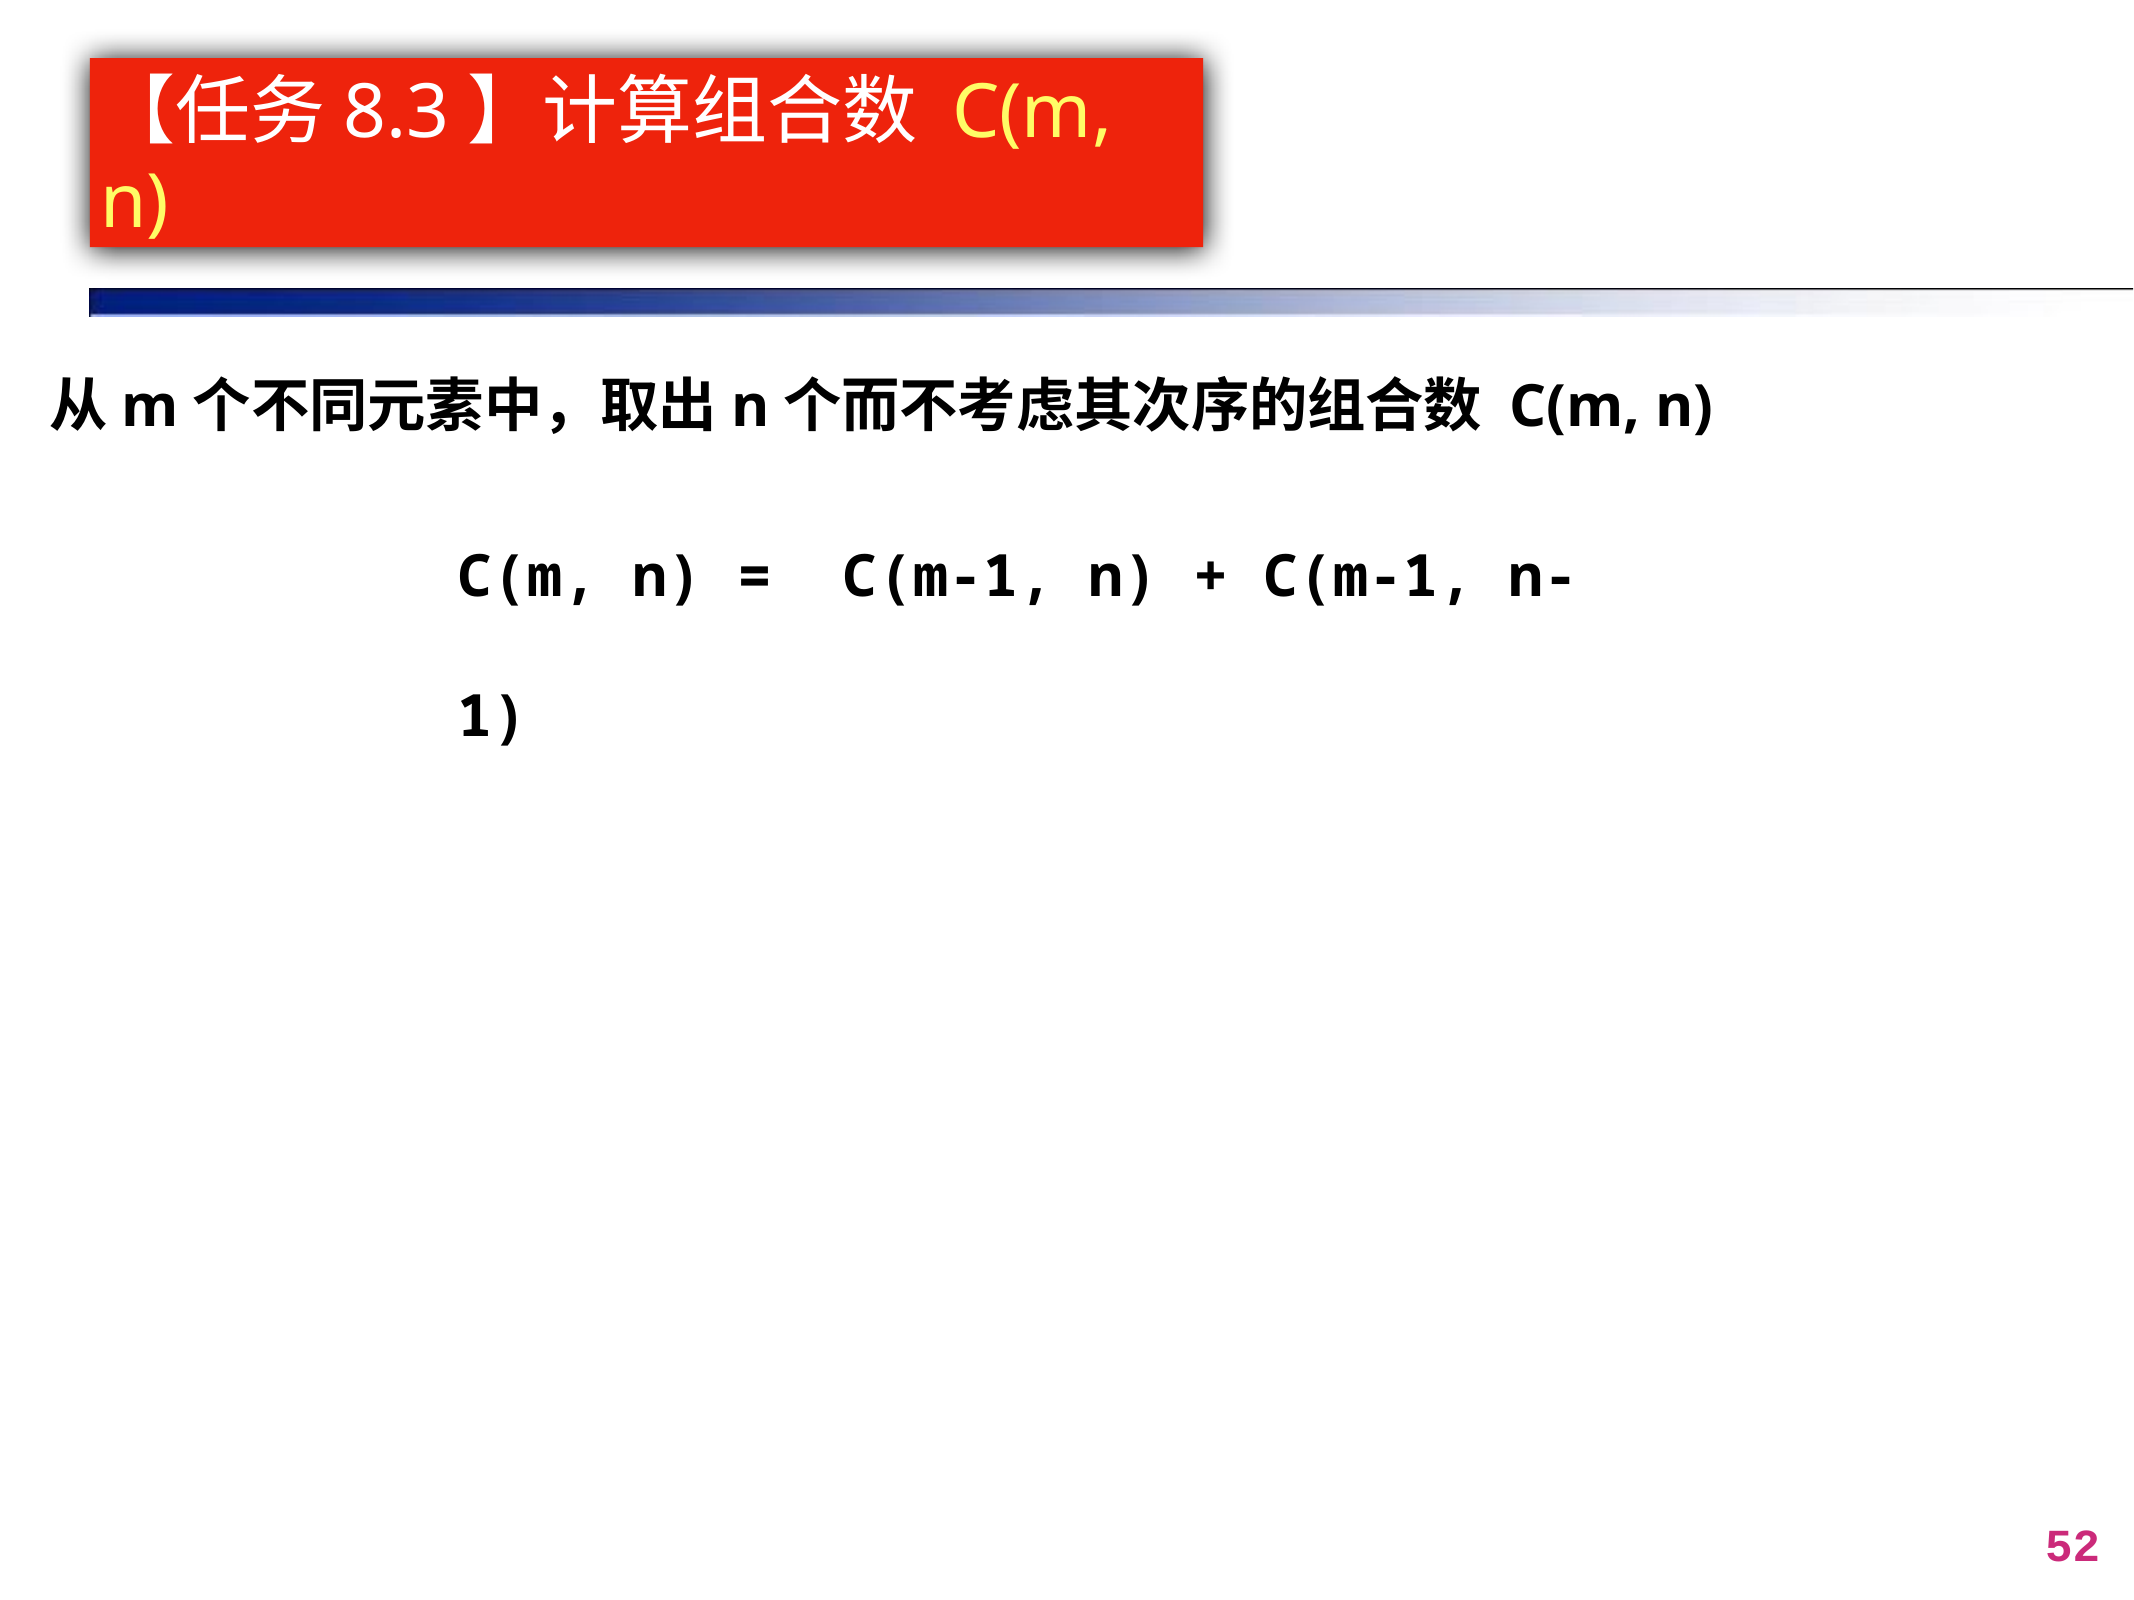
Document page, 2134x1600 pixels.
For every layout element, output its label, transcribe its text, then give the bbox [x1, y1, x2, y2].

picture [89, 288, 2134, 317]
title 【任务8.3】计算组合数 C(m, n) [89, 57, 1204, 248]
slide_number 52 [2031, 1504, 2112, 1582]
text_box C(m, n) = C(m-1, n) + C(m-1, n-1) [449, 459, 1621, 757]
text_box 从m个不同元素中，取出n个而不考虑其次序的组合数 C(m, n) [41, 360, 1722, 447]
